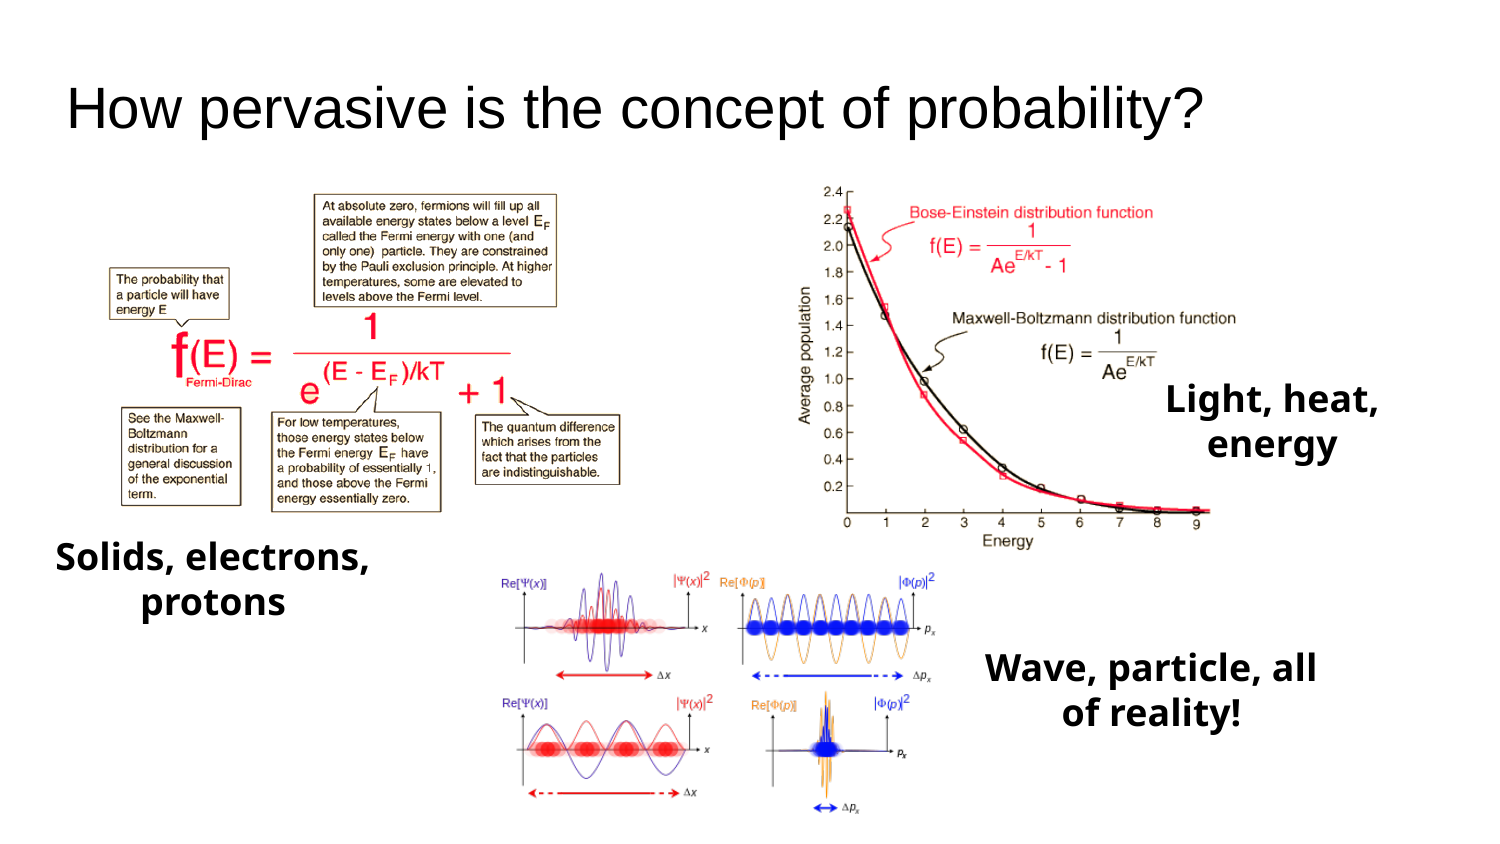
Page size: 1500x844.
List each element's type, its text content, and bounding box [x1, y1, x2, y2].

picture [501, 566, 938, 816]
text_box Wave, particle, all of reality! [967, 629, 1336, 754]
text_box Solids, electrons, protons [29, 518, 398, 643]
picture [788, 178, 1243, 556]
picture [103, 188, 623, 519]
title How pervasive is the concept of probability? [51, 55, 1449, 150]
text_box Light, heat, energy [1246, 359, 1431, 485]
